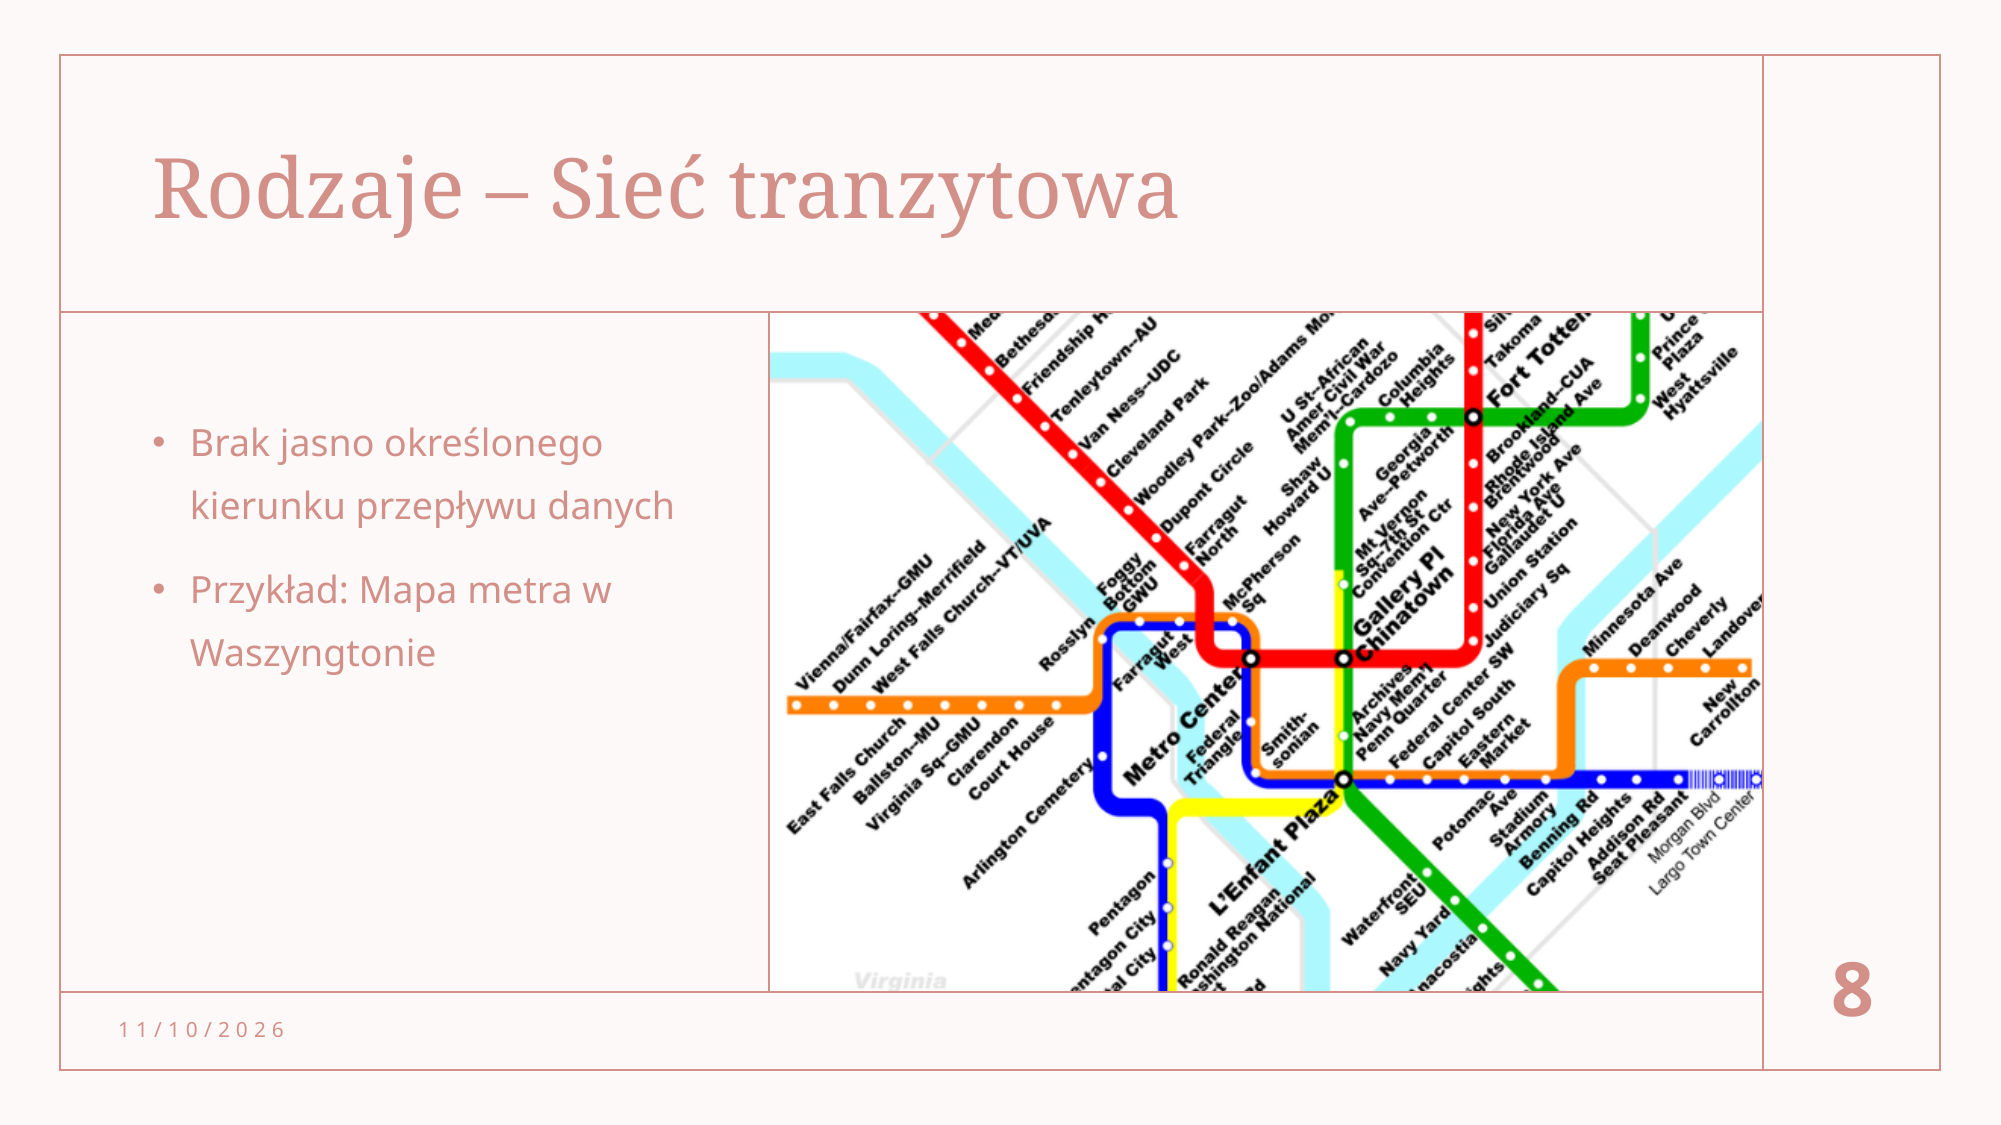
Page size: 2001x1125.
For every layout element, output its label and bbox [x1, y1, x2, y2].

picture [769, 313, 1763, 991]
text_box [0, 0, 2000, 1125]
text_box [59, 54, 1941, 1071]
